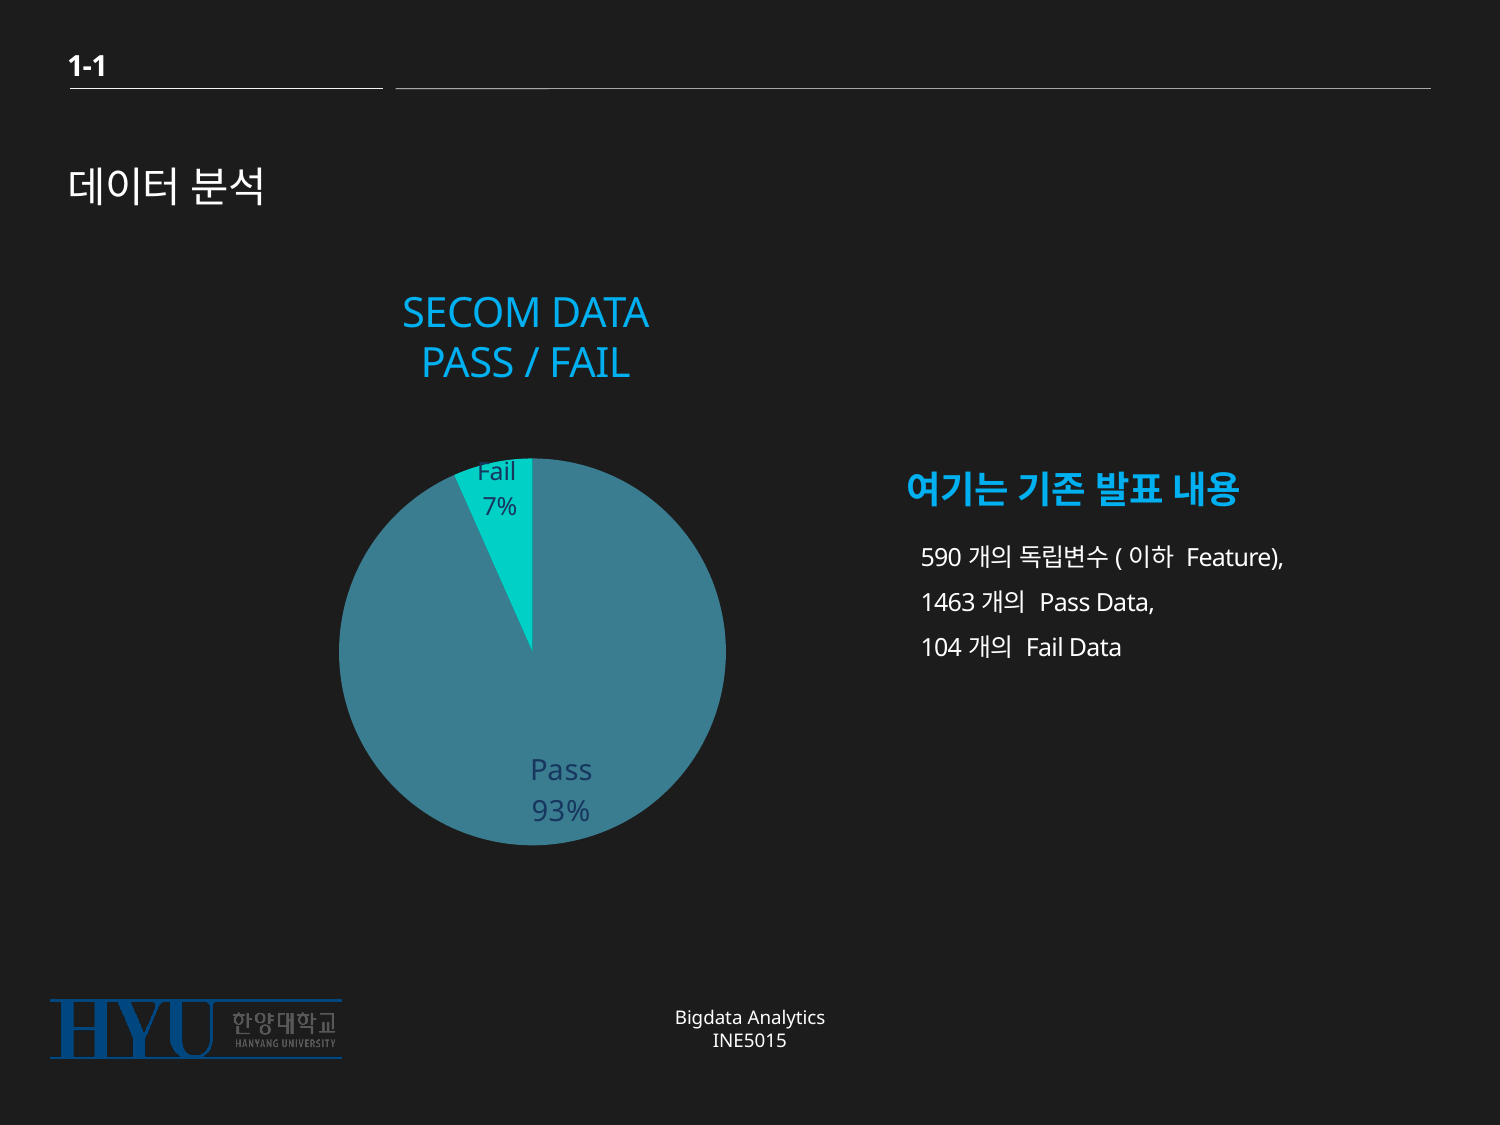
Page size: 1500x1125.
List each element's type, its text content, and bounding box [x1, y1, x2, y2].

title 데이터 분석 [52, 153, 384, 230]
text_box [0, 998, 1500, 1060]
chart [262, 373, 802, 856]
text_box 1-1 [52, 39, 123, 90]
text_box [891, 458, 1459, 667]
text_box SECOM DATA PASS / FAIL [380, 278, 671, 371]
